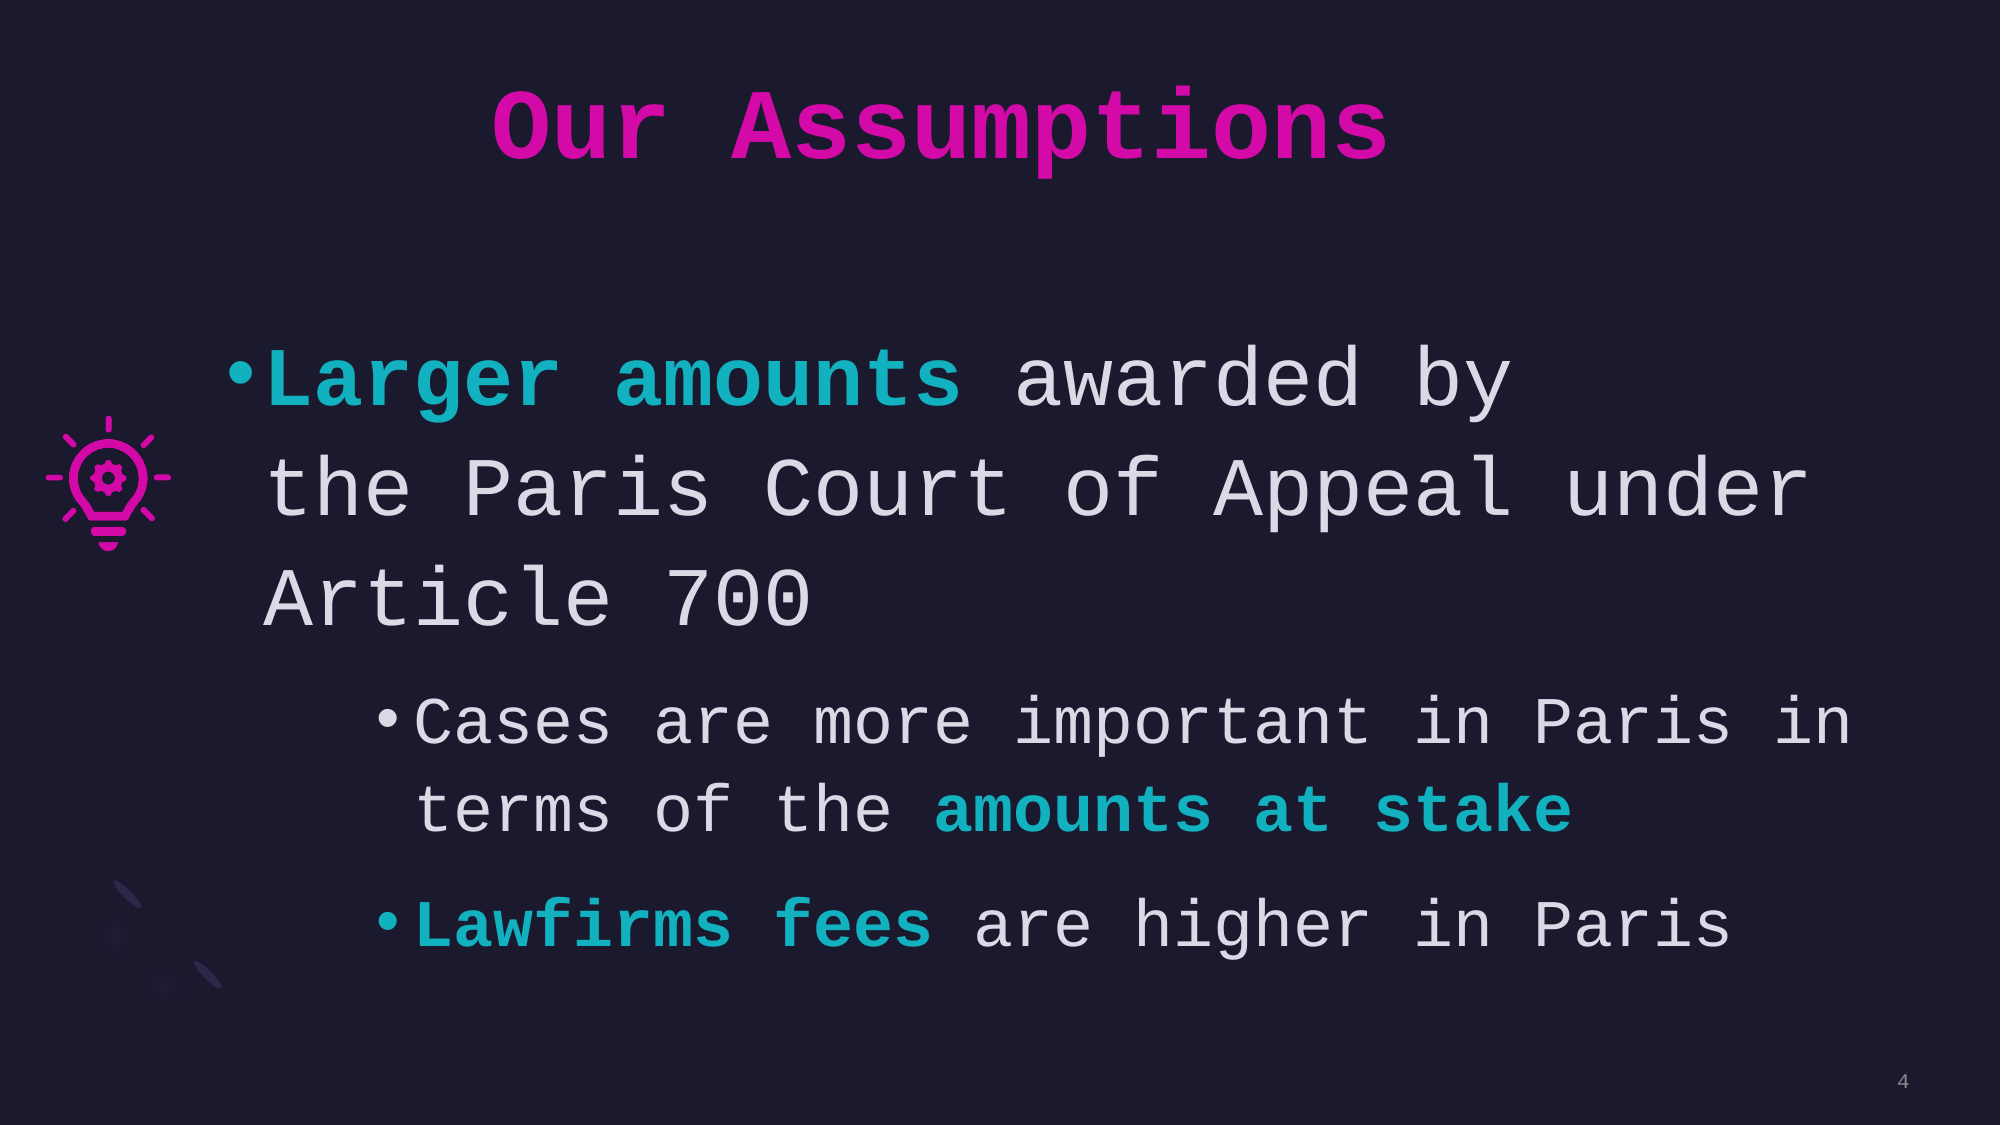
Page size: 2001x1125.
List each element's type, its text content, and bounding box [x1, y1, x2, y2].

picture [34, 409, 185, 560]
text_box Our Assumptions [323, 72, 1559, 201]
slide_number 4 [1632, 1067, 1910, 1093]
list Larger amounts awarded by the Paris Court of Appeal under Article 700 Cases are more important in Paris in terms of the amounts at stake Lawfirms fees are higher in Paris [225, 312, 1966, 954]
